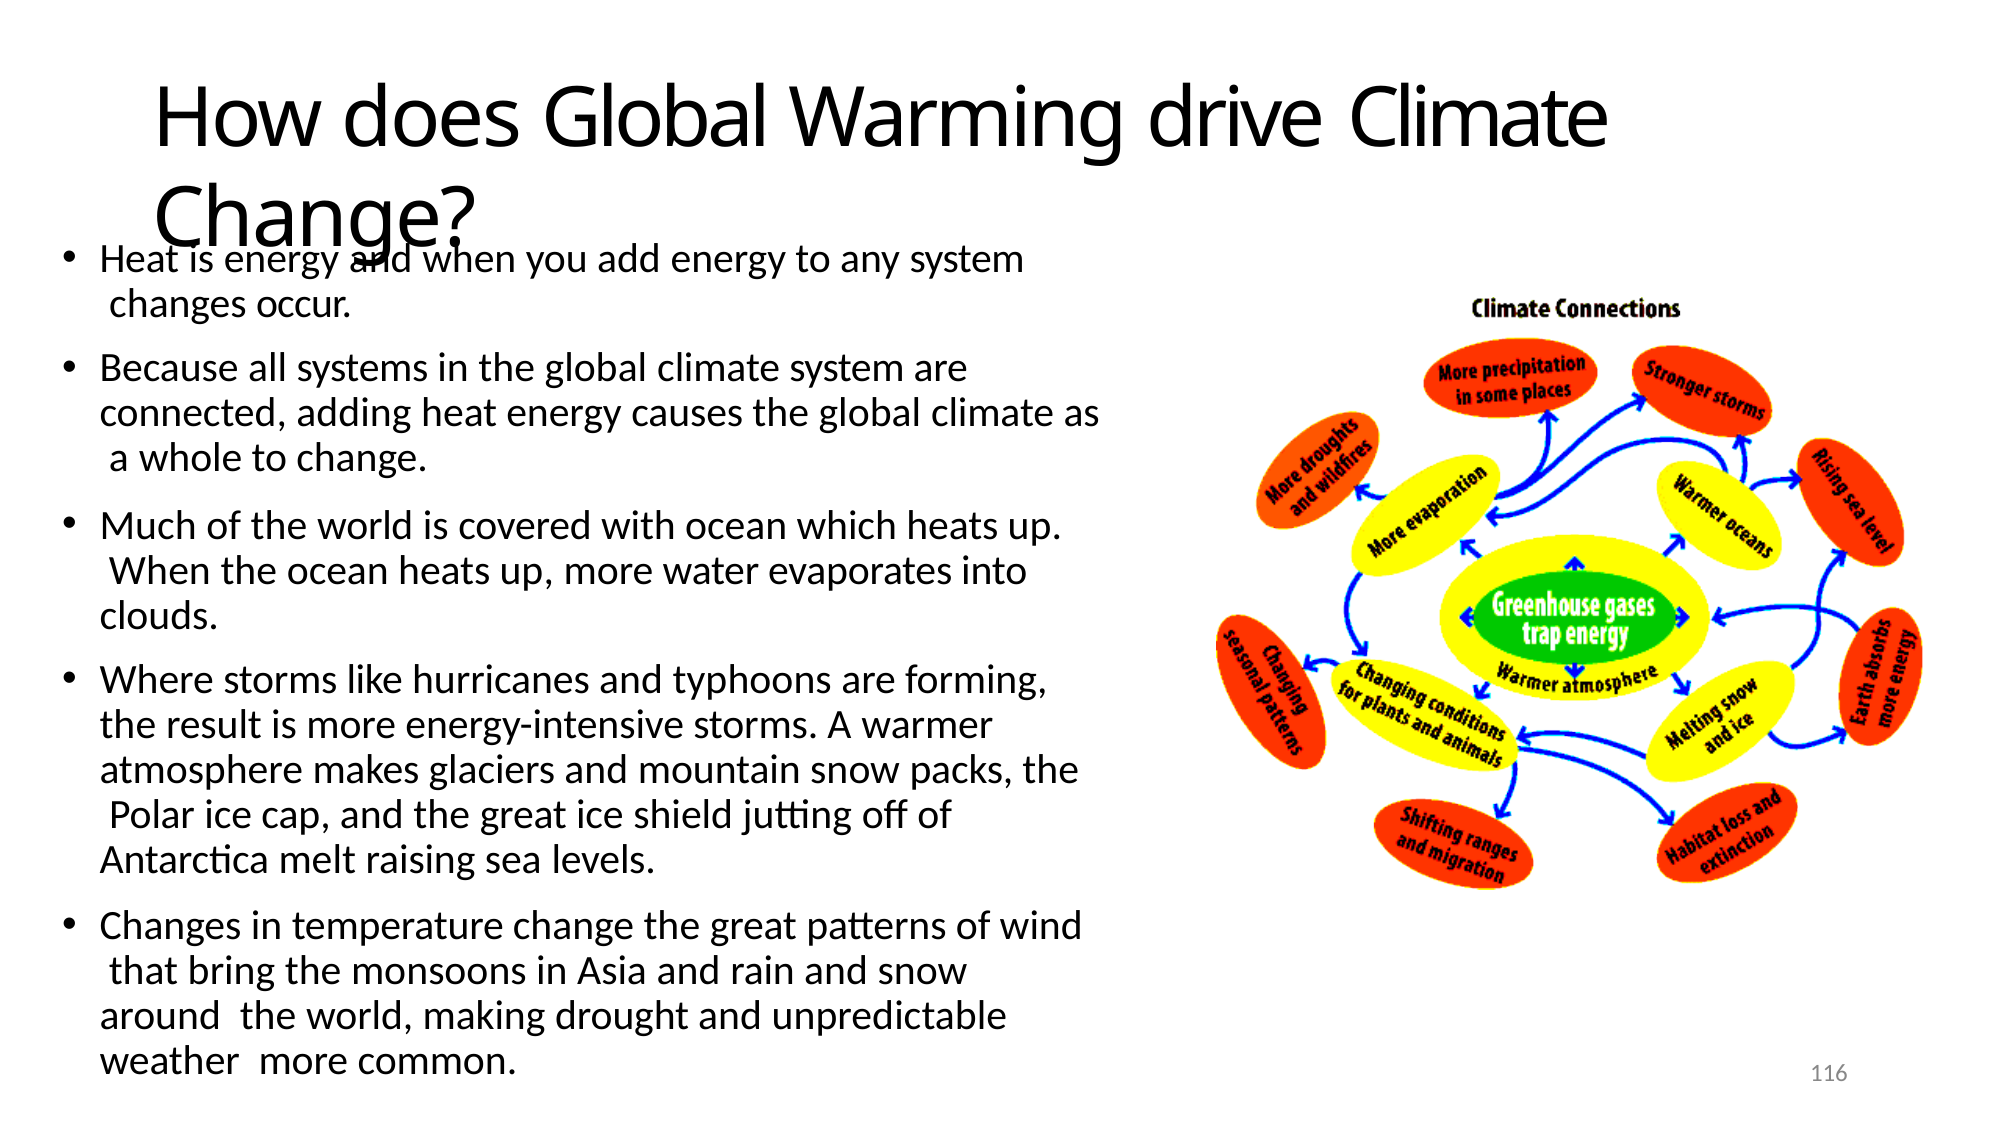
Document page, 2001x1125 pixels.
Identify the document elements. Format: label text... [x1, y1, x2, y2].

title How does Global Warming drive Climate Change? [150, 61, 1811, 264]
text_box [1216, 297, 1923, 890]
text_box Heat is energy and when you add energy to any system changes occur. Because all systems in the global climate system are connected, adding heat energy causes the global climate as a whole to change. Much of the world is covered with ocean which heats up. When the ocean heats up, more water evaporates into clouds. Where storms like hurricanes and typhoons are forming, the result is more energy-intensive storms. A warmer atmosphere makes glaciers and mountain snow packs, the Polar ice cap, and the great ice shield jutting off of Antarctica melt raising sea levels. Changes in temperature change the great patterns of wind that bring the monsoons in Asia and rain and snow around the world, making drought and unpredictable weather more common. [60, 228, 1105, 1084]
text_box 116 [1808, 1054, 1850, 1087]
